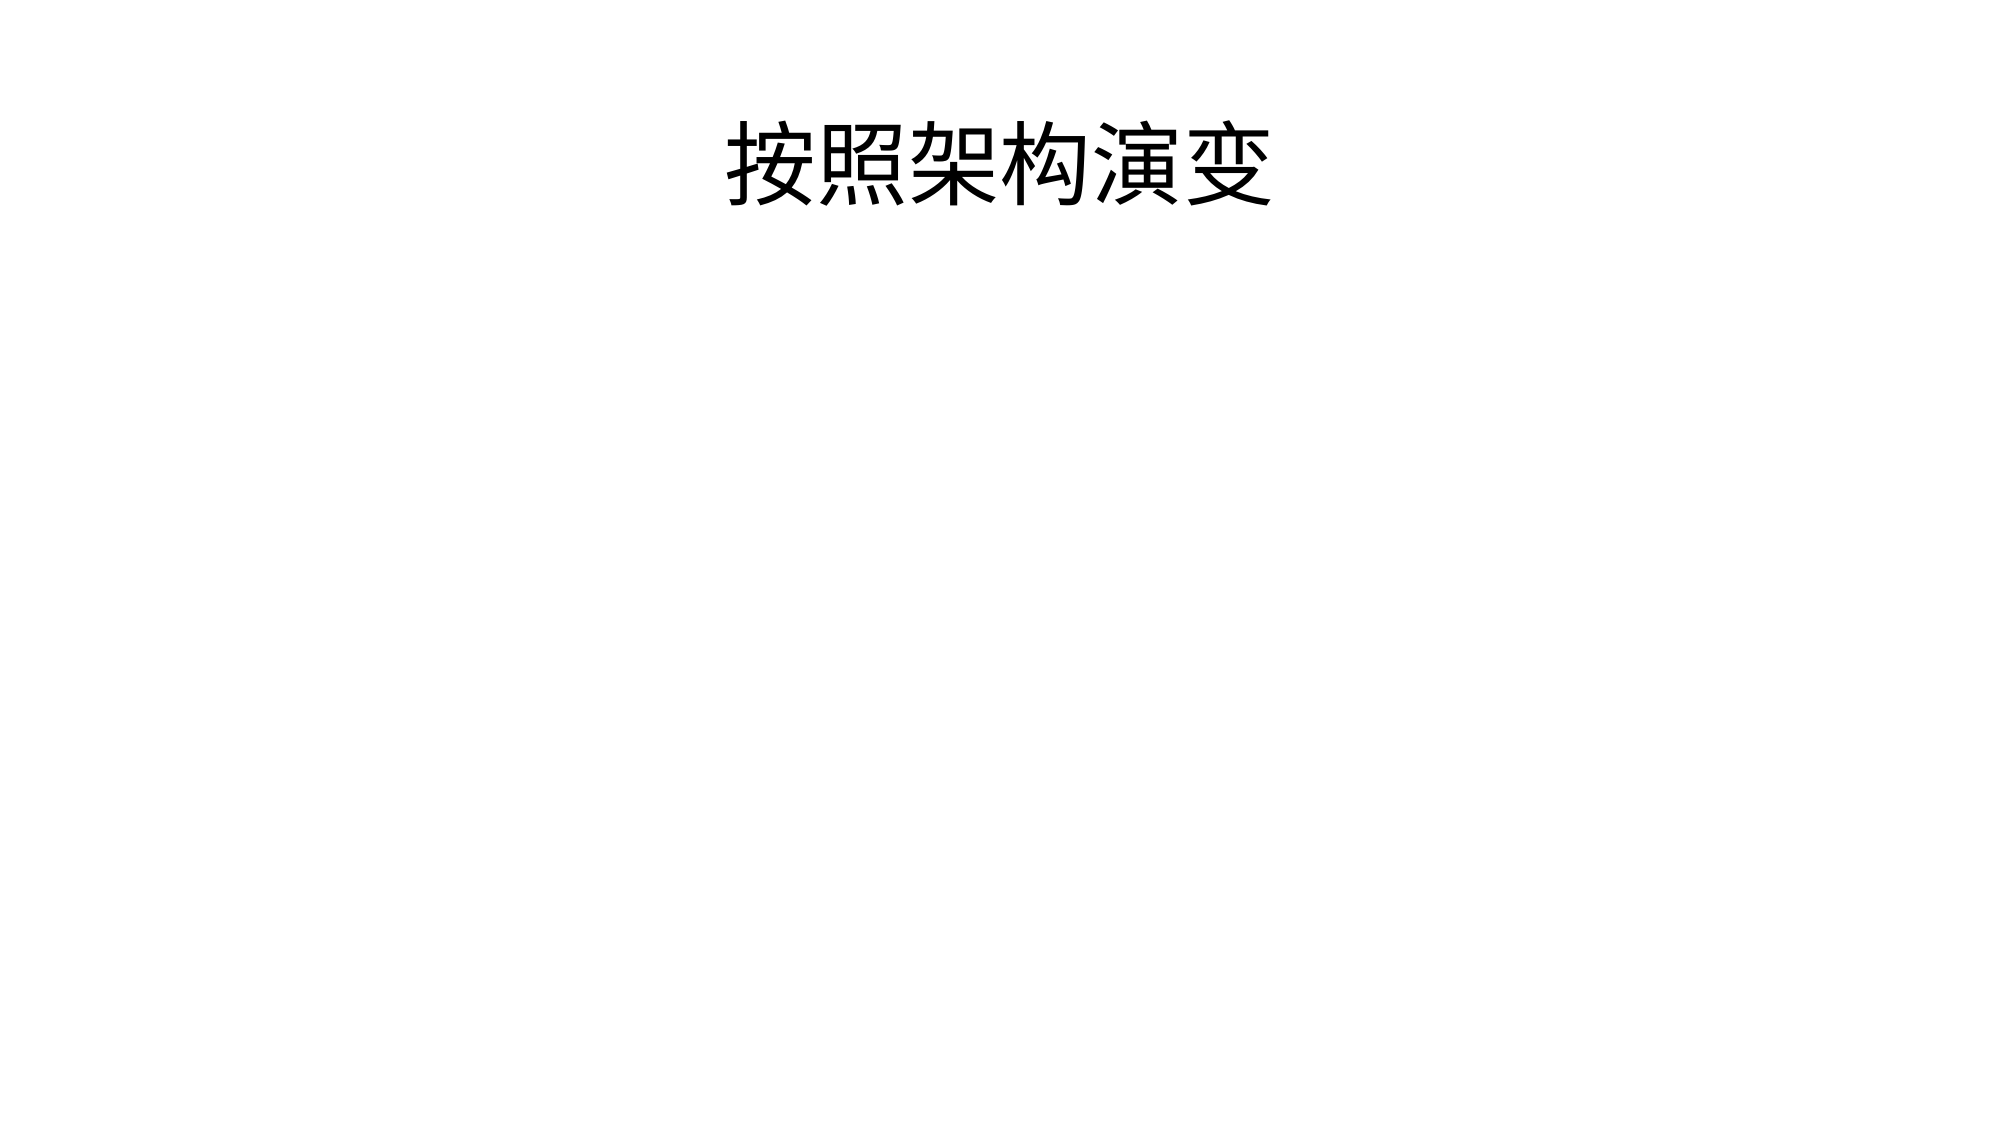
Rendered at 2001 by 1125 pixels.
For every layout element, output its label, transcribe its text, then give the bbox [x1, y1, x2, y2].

title 按照架构演变 [137, 59, 1863, 278]
